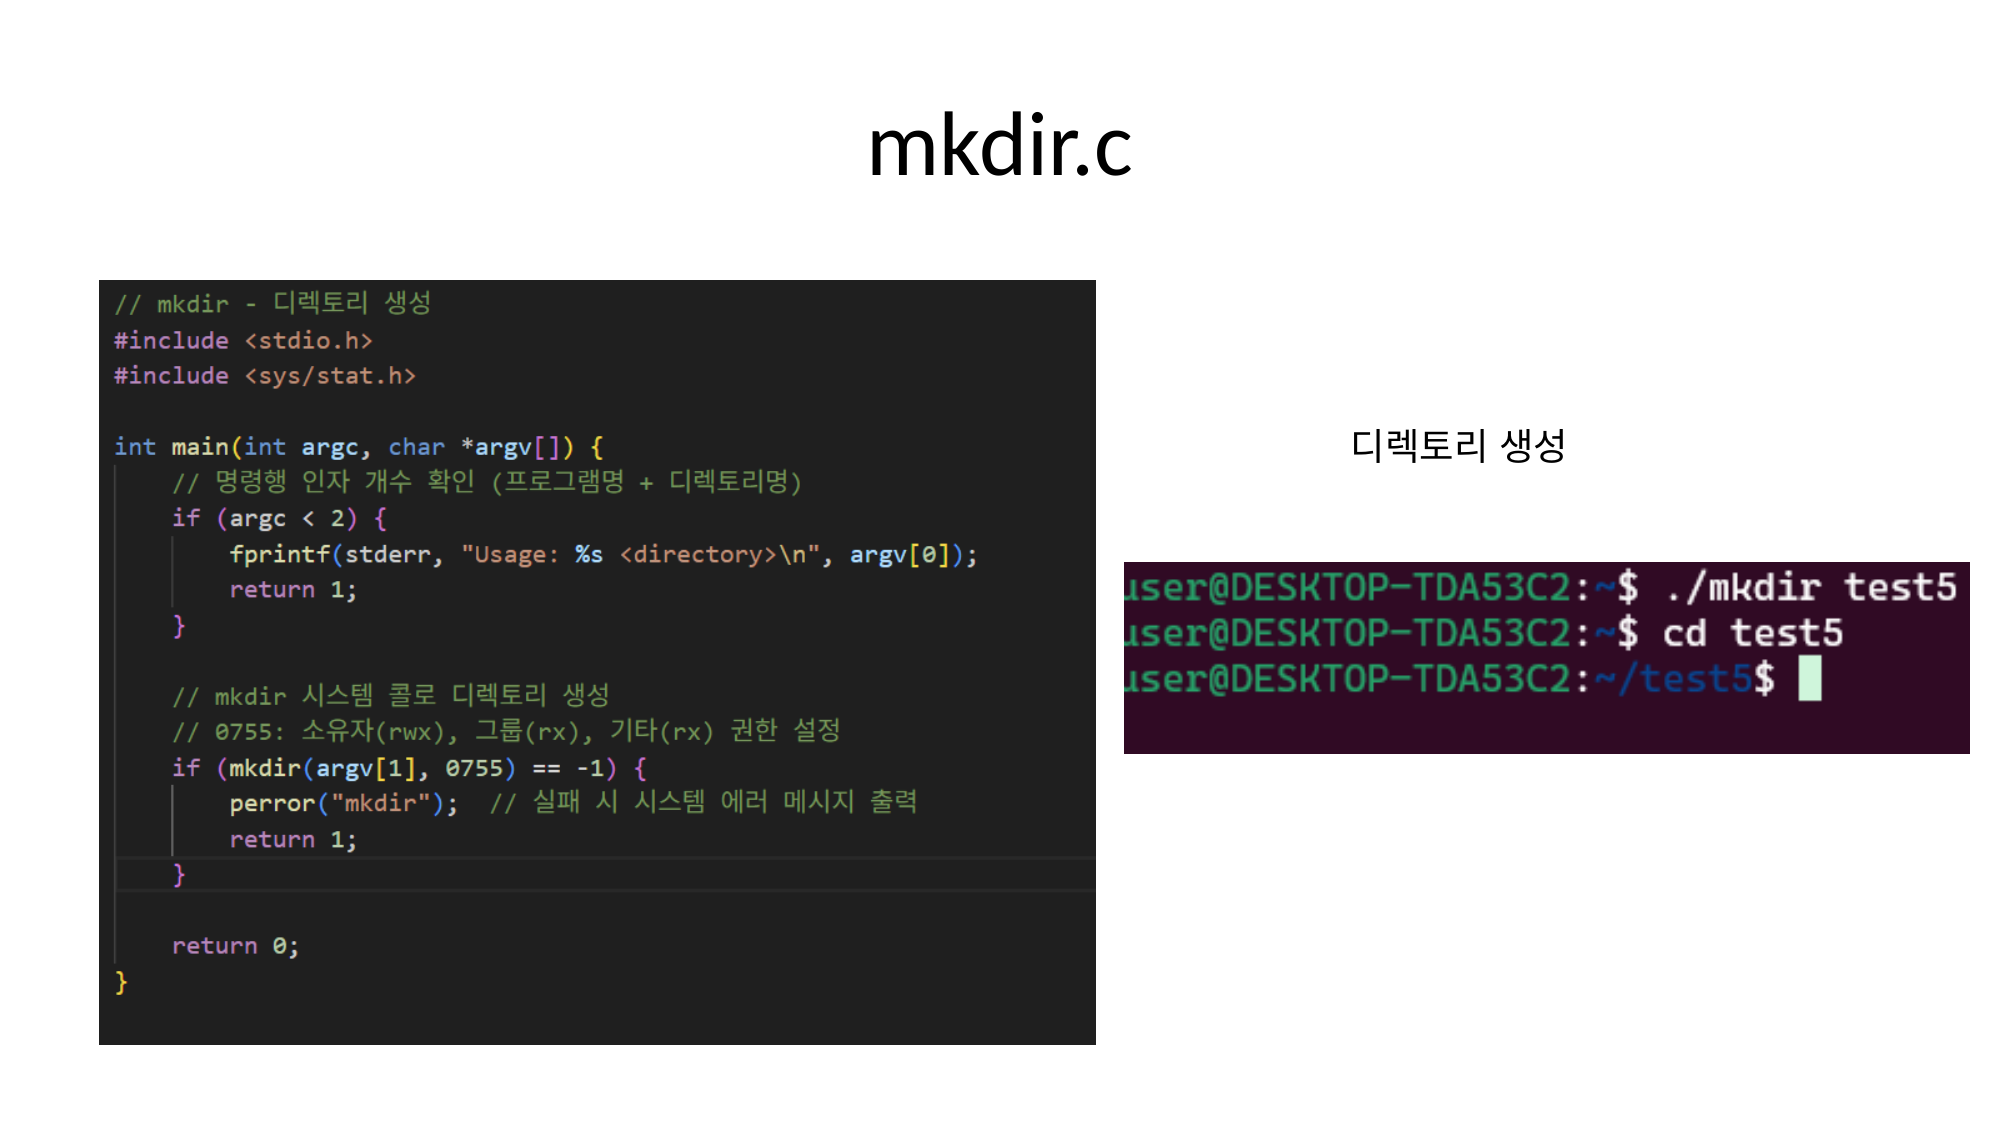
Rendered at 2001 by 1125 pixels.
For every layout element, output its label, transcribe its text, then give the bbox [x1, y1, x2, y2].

text_box 디렉토리 생성 [1336, 415, 1871, 476]
title mkdir.c [99, 45, 1900, 233]
picture [99, 280, 1096, 1045]
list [1123, 561, 1971, 754]
